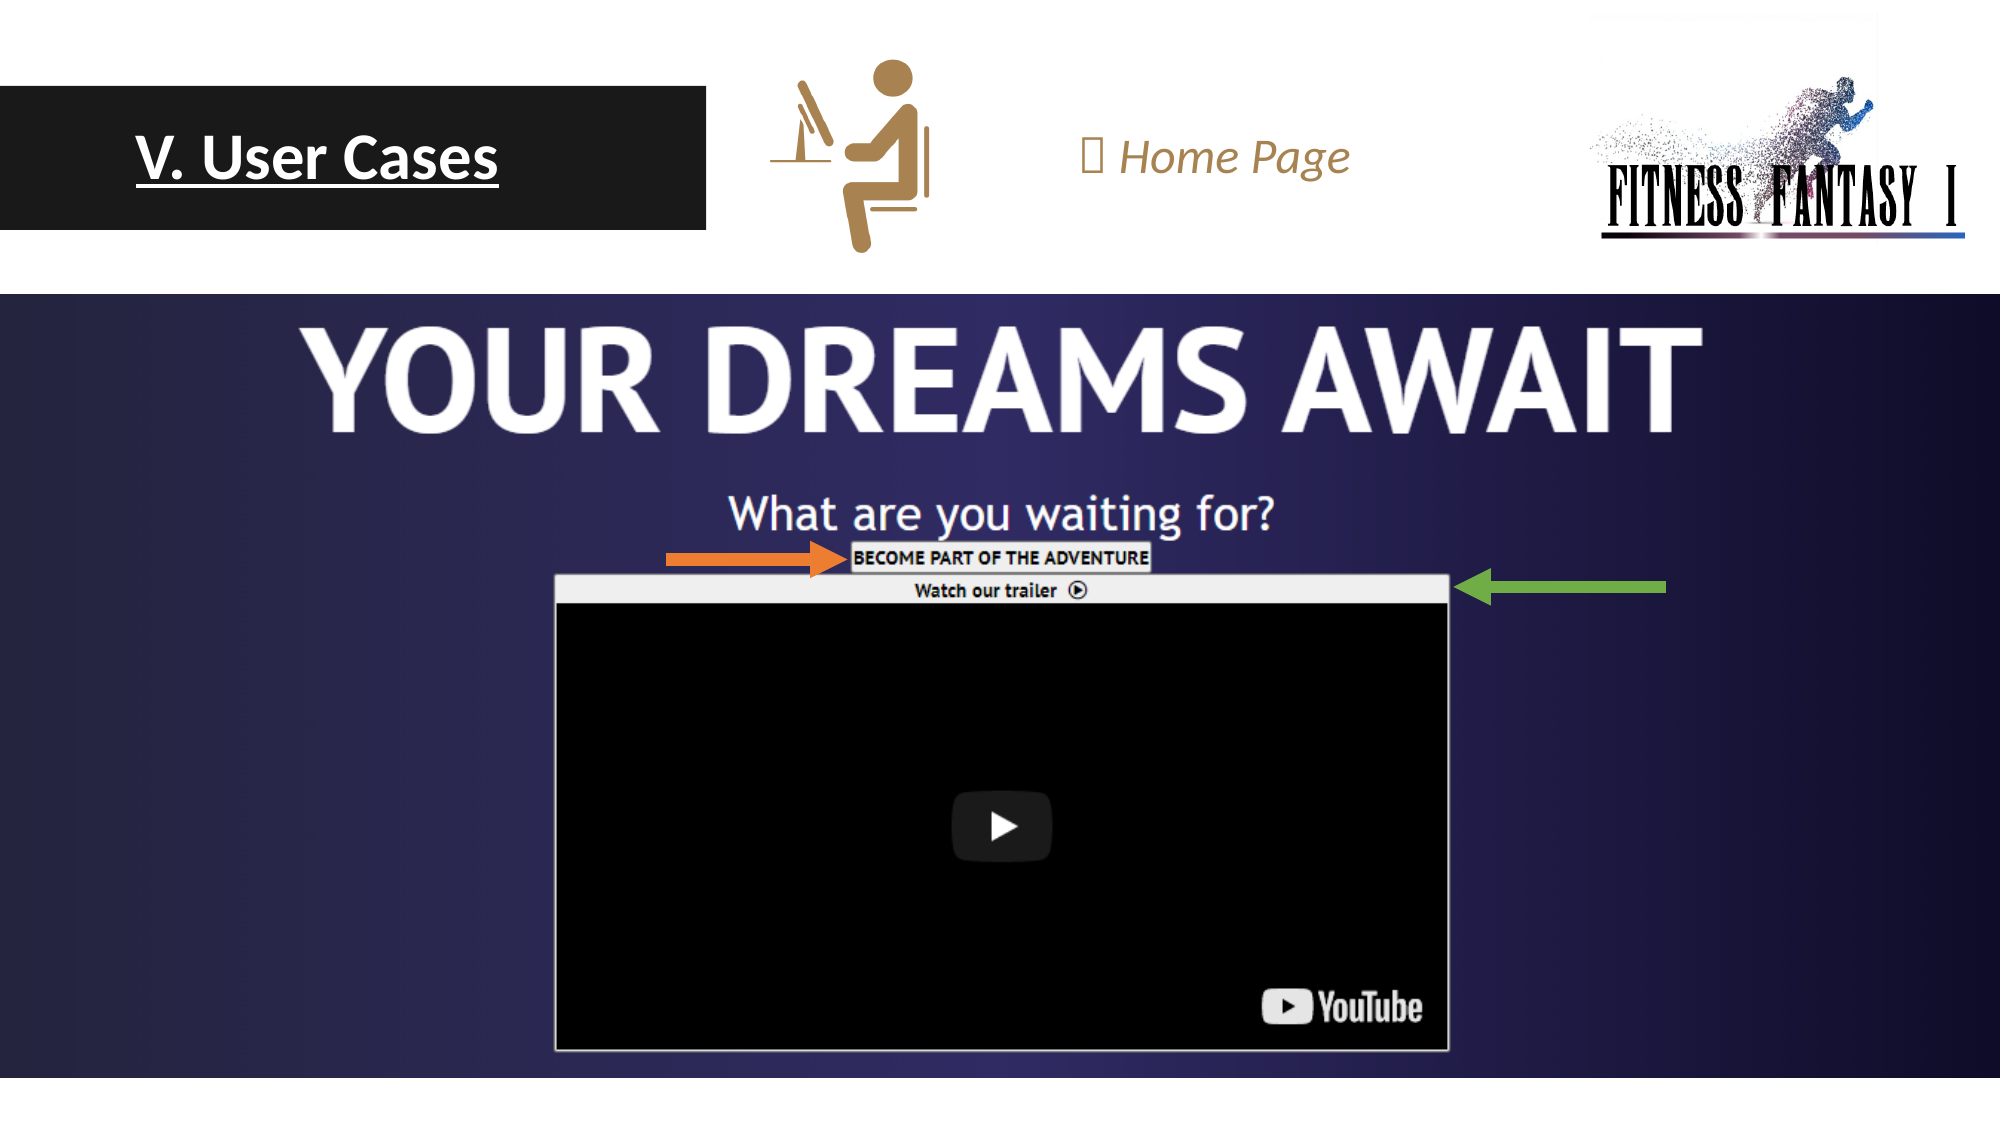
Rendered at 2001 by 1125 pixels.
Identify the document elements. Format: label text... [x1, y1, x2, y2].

text_box V. User Cases [120, 105, 756, 200]
picture [0, 294, 2000, 1078]
text_box V. User Cases [961, 105, 1567, 200]
picture [756, 57, 961, 263]
text_box [0, 85, 707, 231]
picture [1567, 13, 2000, 259]
text_box  Home Page [1062, 116, 1508, 191]
